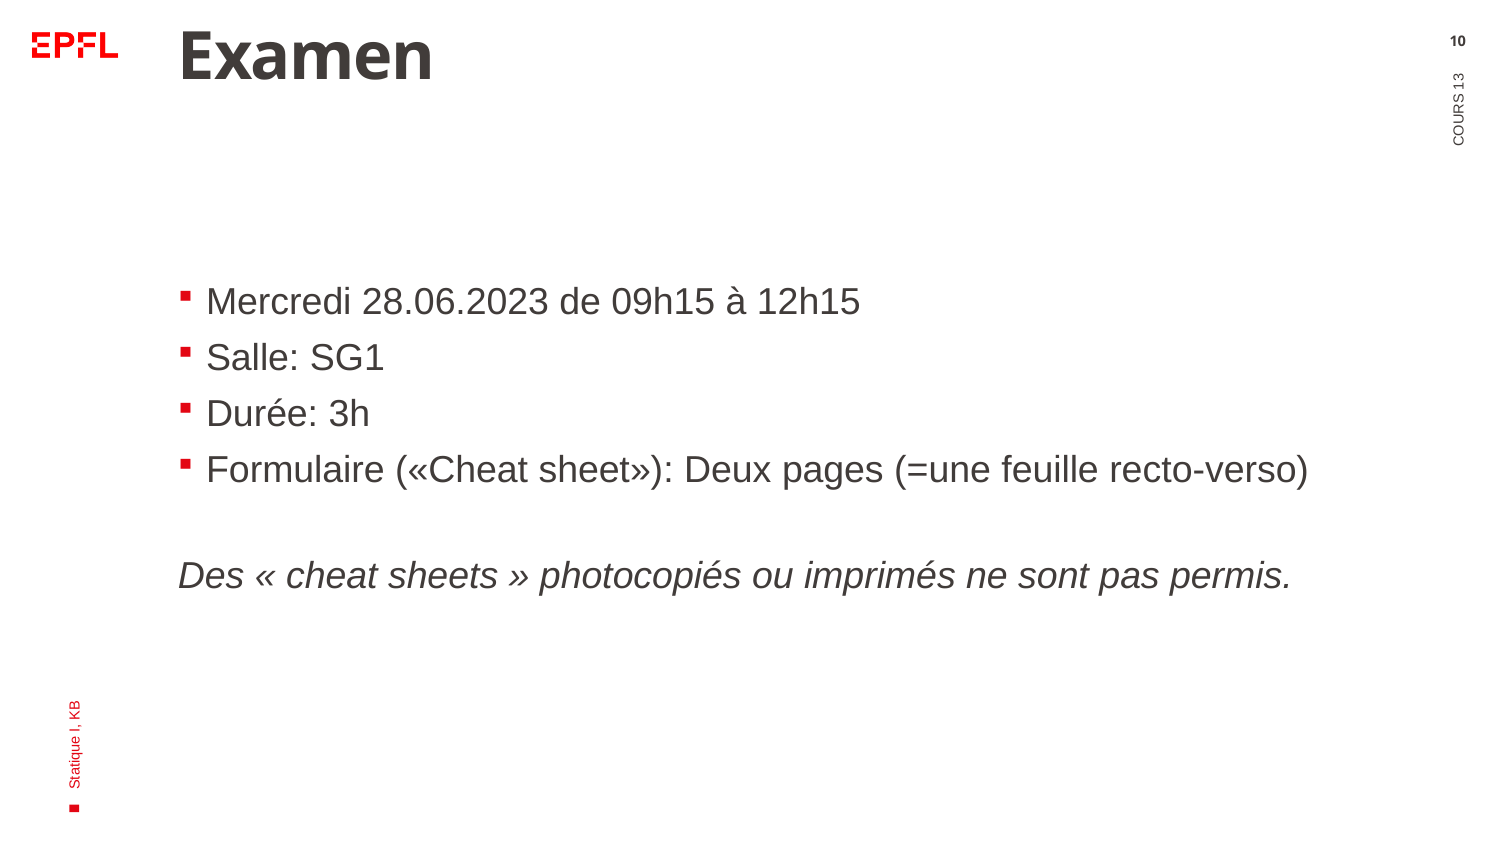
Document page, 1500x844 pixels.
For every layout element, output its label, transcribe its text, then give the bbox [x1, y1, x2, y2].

footer COURS 13 [1415, 58, 1500, 641]
slide_number Statique I, KB [0, 256, 149, 805]
slide_number 10 [1415, 32, 1500, 58]
title Examen [148, 21, 1300, 136]
picture [21, 21, 129, 69]
list Mercredi 28.06.2023 de 09h15 à 12h15 Salle: SG1 Durée: 3h Formulaire («Cheat sheet»): Deux pages (=une feuille recto-verso) Des « cheat sheets » photocopiés ou imprimés ne sont pas permis. [148, 223, 1416, 805]
